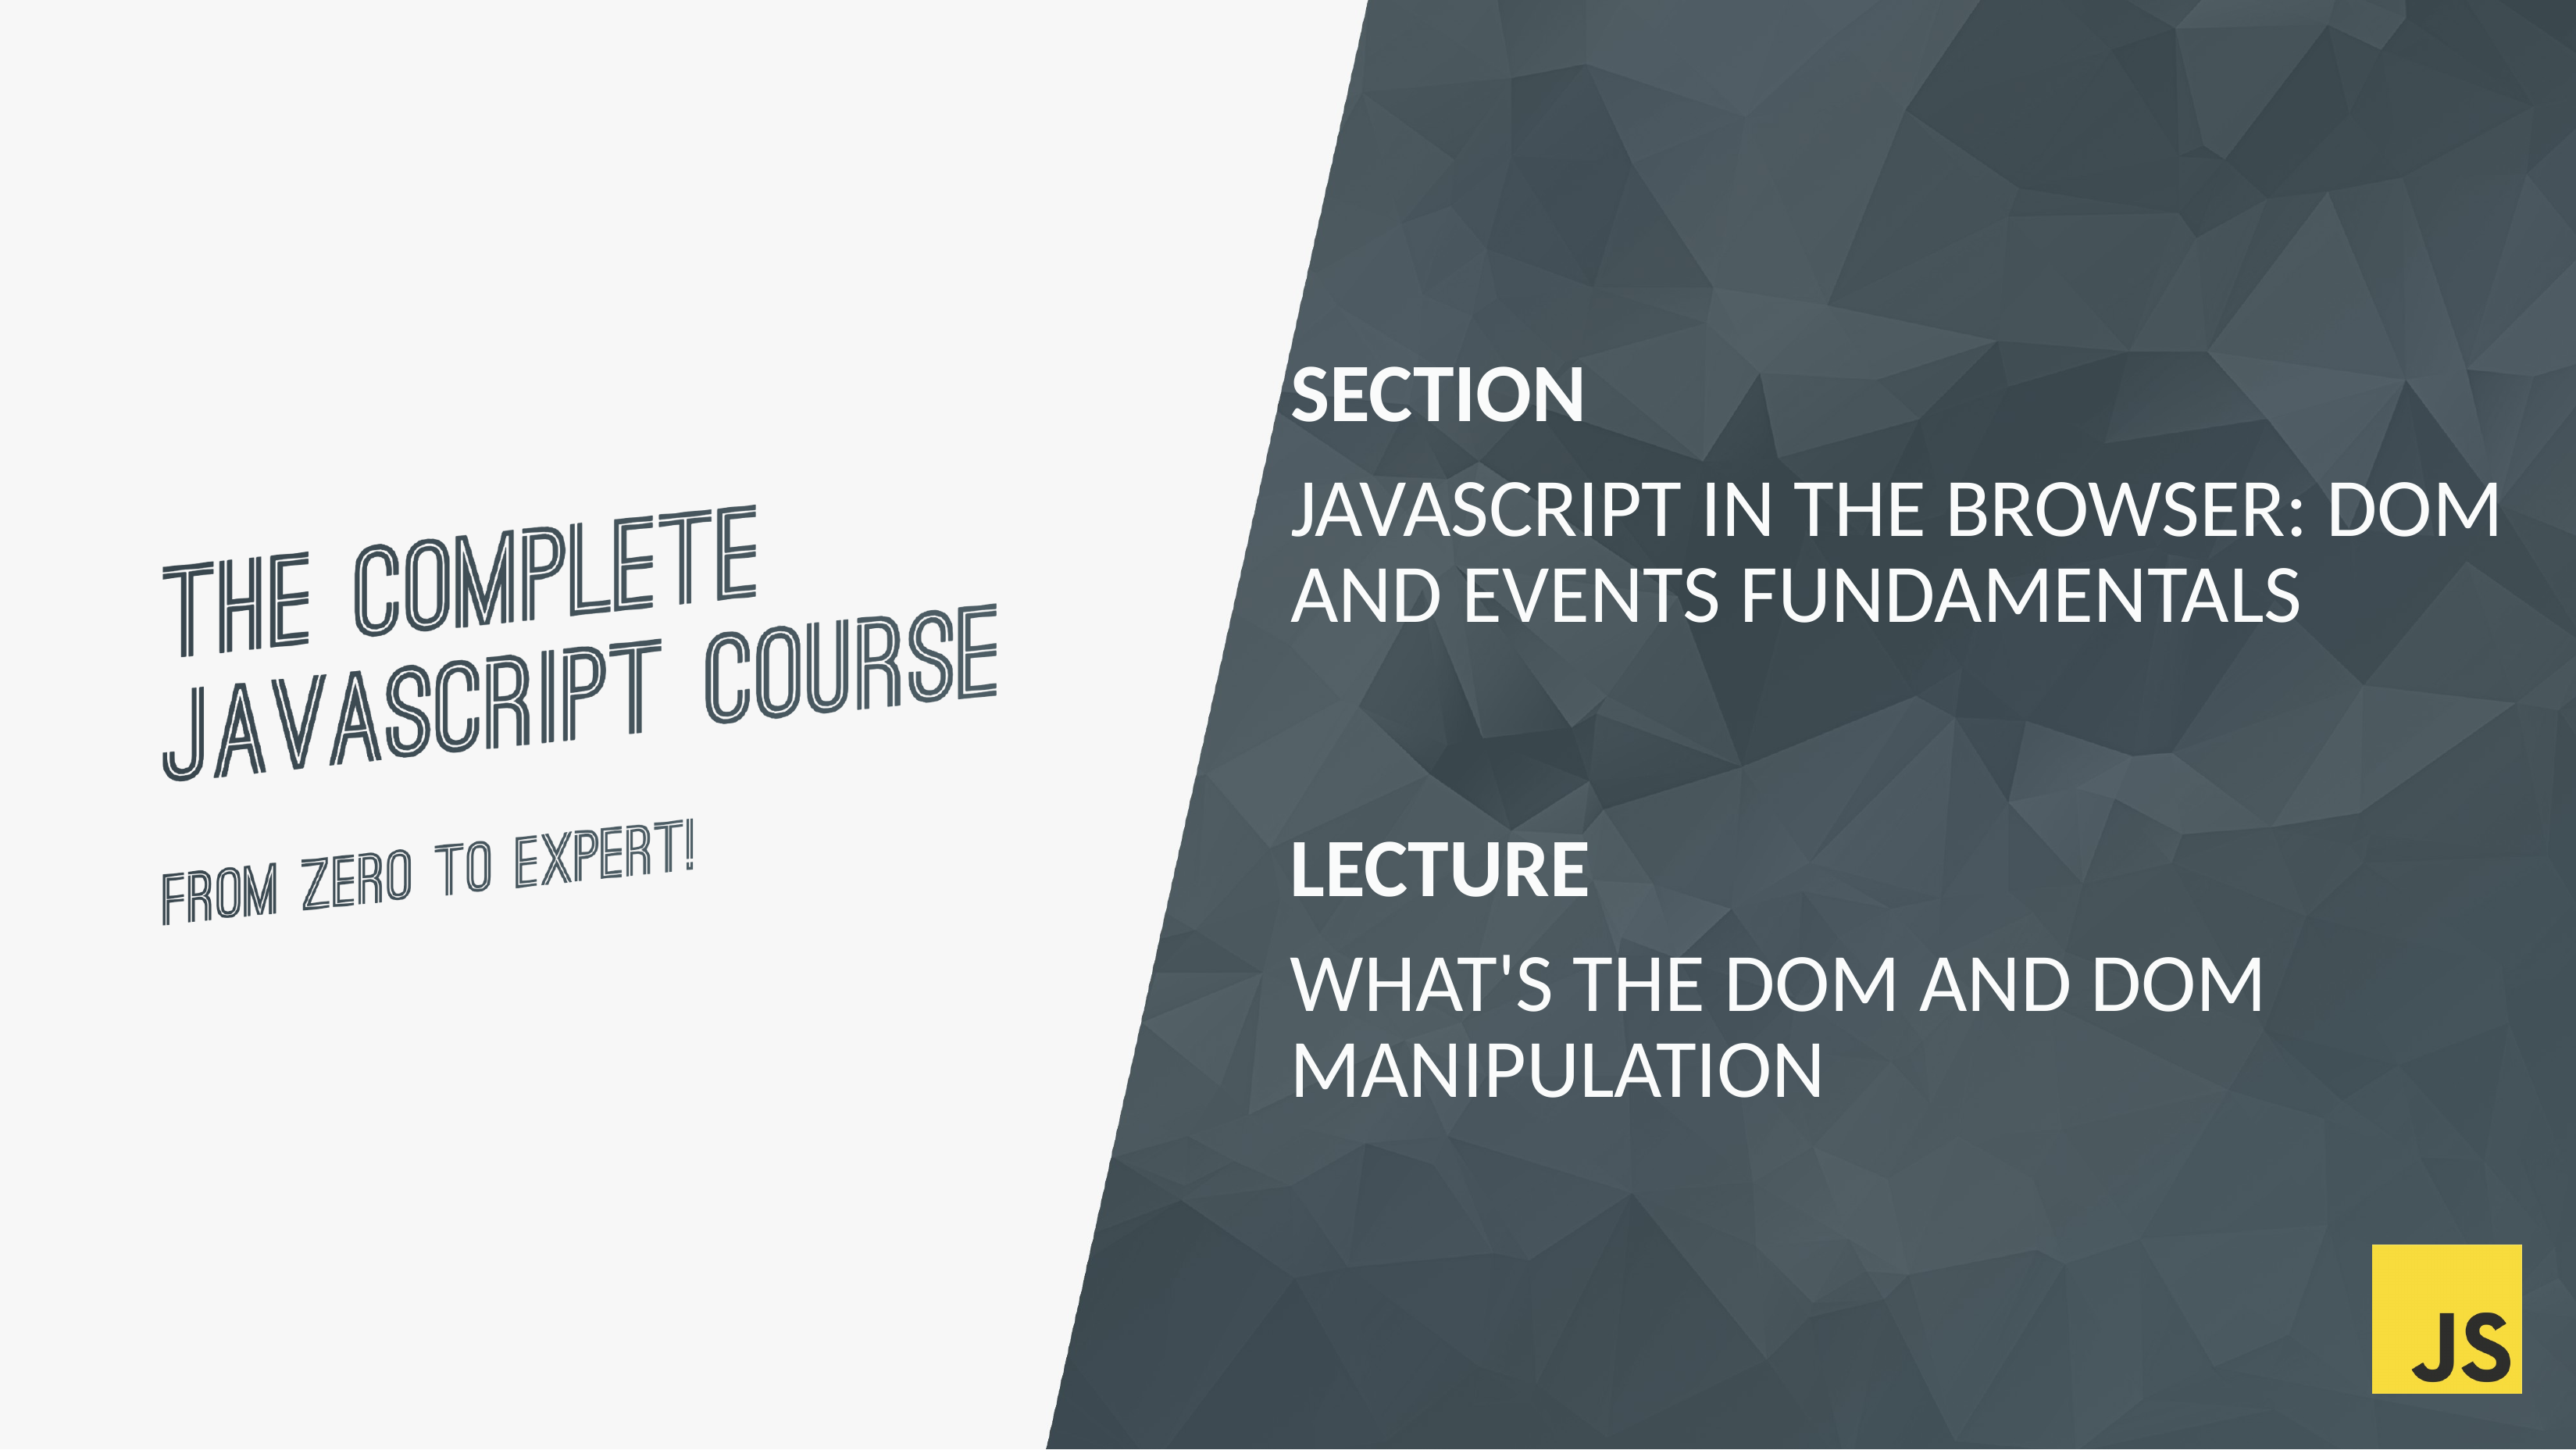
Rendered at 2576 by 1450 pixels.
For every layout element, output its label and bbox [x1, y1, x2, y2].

picture [159, 498, 1001, 929]
picture [1046, 0, 2576, 1450]
